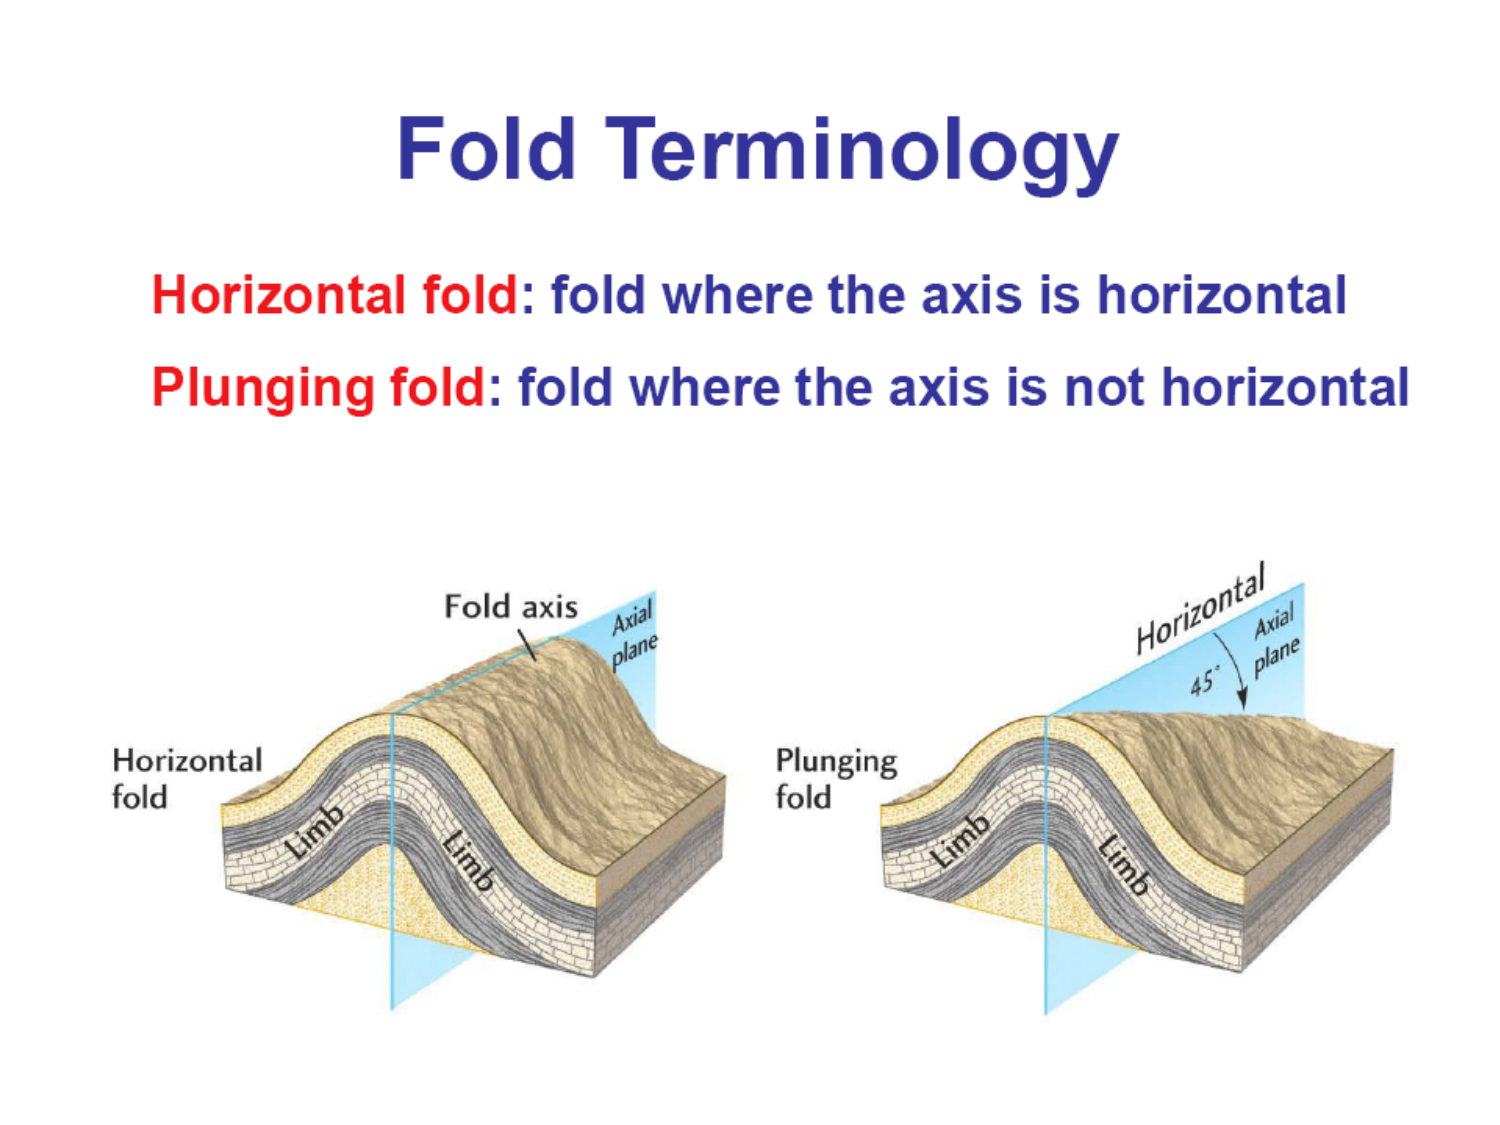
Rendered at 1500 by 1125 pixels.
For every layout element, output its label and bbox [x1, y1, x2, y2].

picture [52, 68, 1448, 1057]
